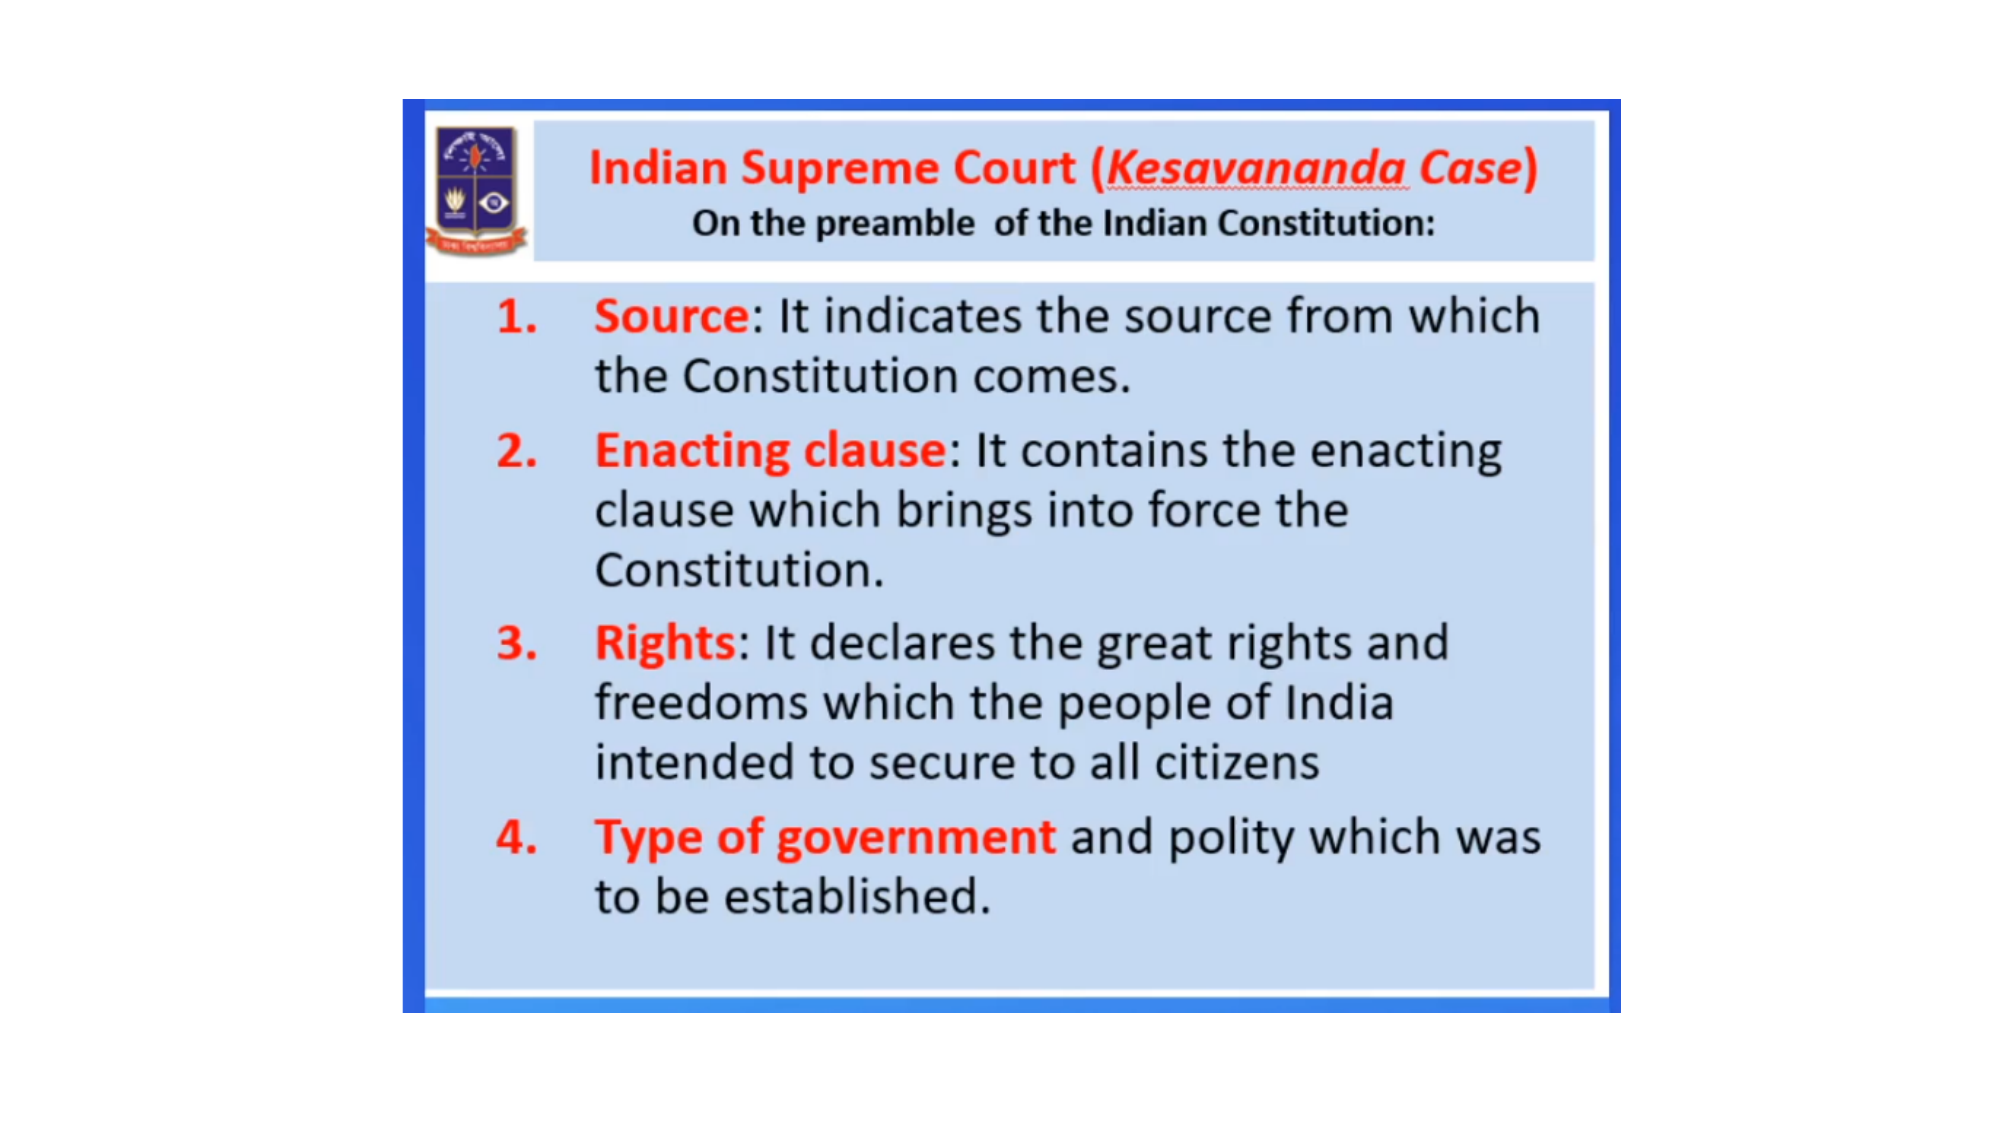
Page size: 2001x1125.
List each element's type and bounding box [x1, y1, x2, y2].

list [387, 99, 1621, 1013]
